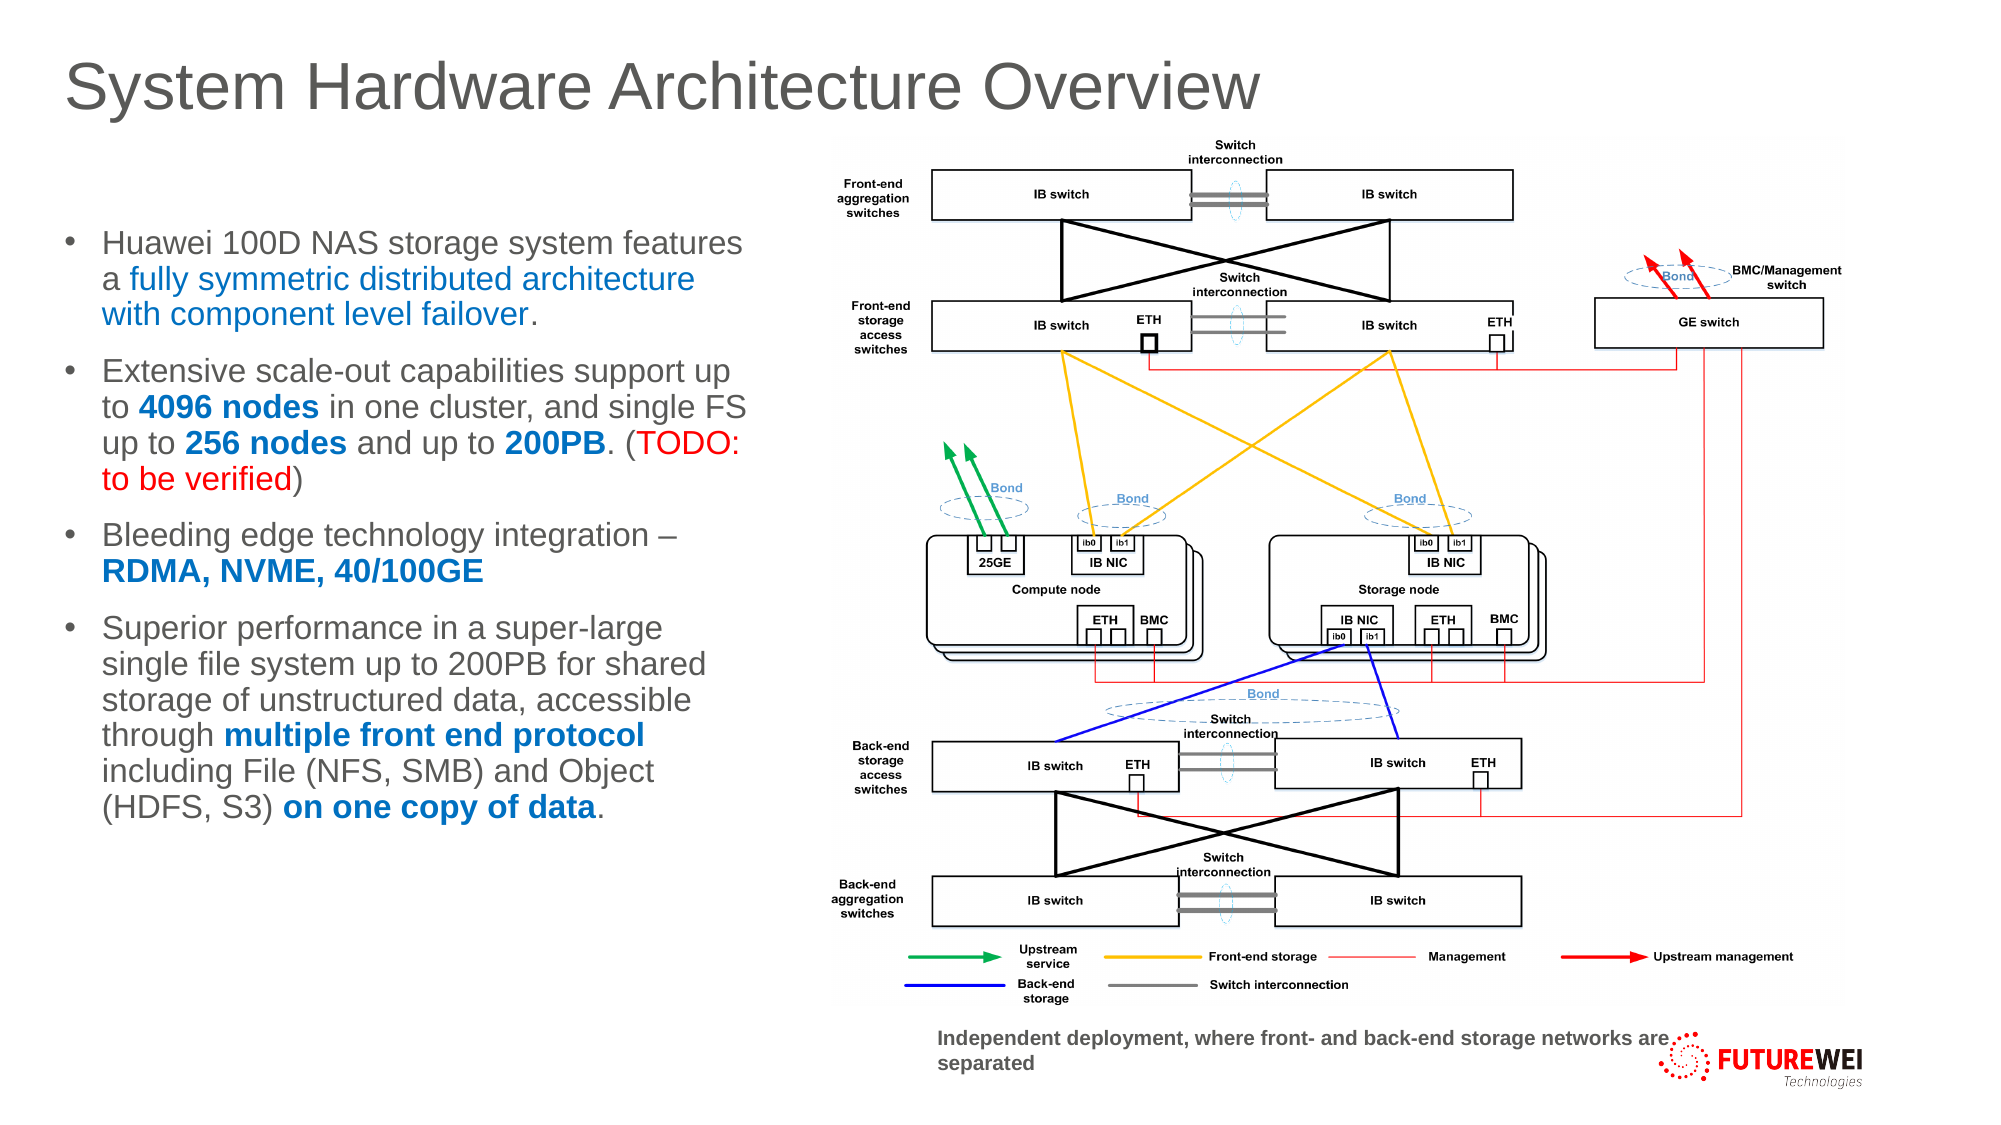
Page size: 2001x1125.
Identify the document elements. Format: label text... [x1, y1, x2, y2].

picture [831, 136, 1845, 1006]
picture [1638, 1011, 1882, 1102]
text_box Independent deployment, where front- and back-end storage networks are separated [922, 1017, 1704, 1107]
title System Hardware Architecture Overview [49, 44, 1775, 179]
list Huawei 100D NAS storage system features a fully symmetric distributed architecture with component level failover. Extensive scale-out capabilities support up to 4096 nodes in one cluster, and single FS up to 256 nodes and up to 200PB. (TODO: to be verified) Bleeding edge technology integration – RDMA, NVME, 40/100GE Superior performance in a super-large single file system up to 200PB for shared storage of unstructured data, accessible through multiple front end protocol including File (NFS, SMB) and Object (HDFS, S3) on one copy of data. [49, 218, 769, 966]
